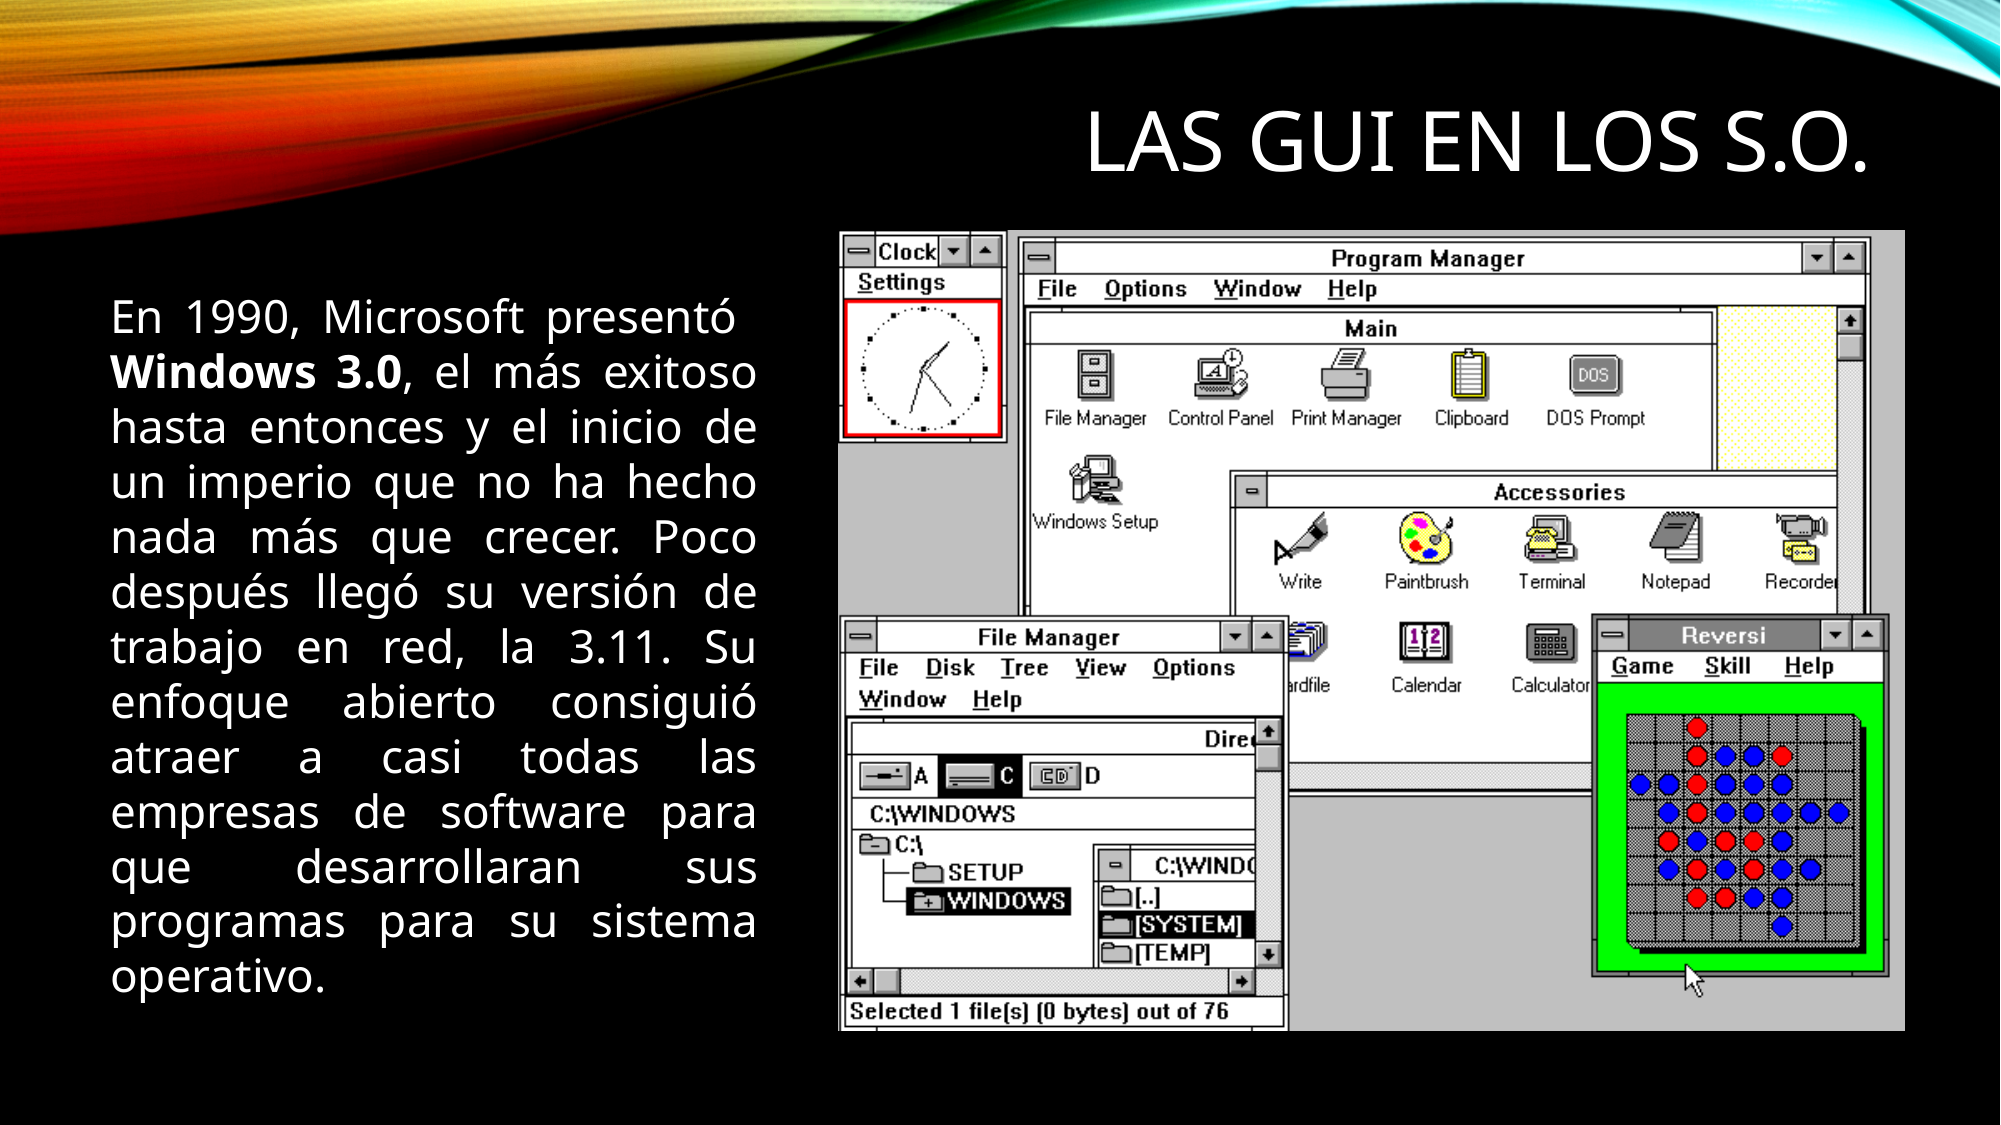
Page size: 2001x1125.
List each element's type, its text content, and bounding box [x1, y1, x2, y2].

title Las gui en los S.o. [188, 38, 1888, 251]
list En 1990, Microsoft presentó Windows 3.0, el más exitoso hasta entonces y el inicio de un imperio que no ha hecho nada más que crecer. Poco después llegó su versión de trabajo en red, la 3.11. Su enfoque abierto consiguió atraer a casi todas las empresas de software para que desarrollaran sus programas para su sistema operativo. [95, 280, 774, 1031]
picture [0, 0, 2000, 1031]
